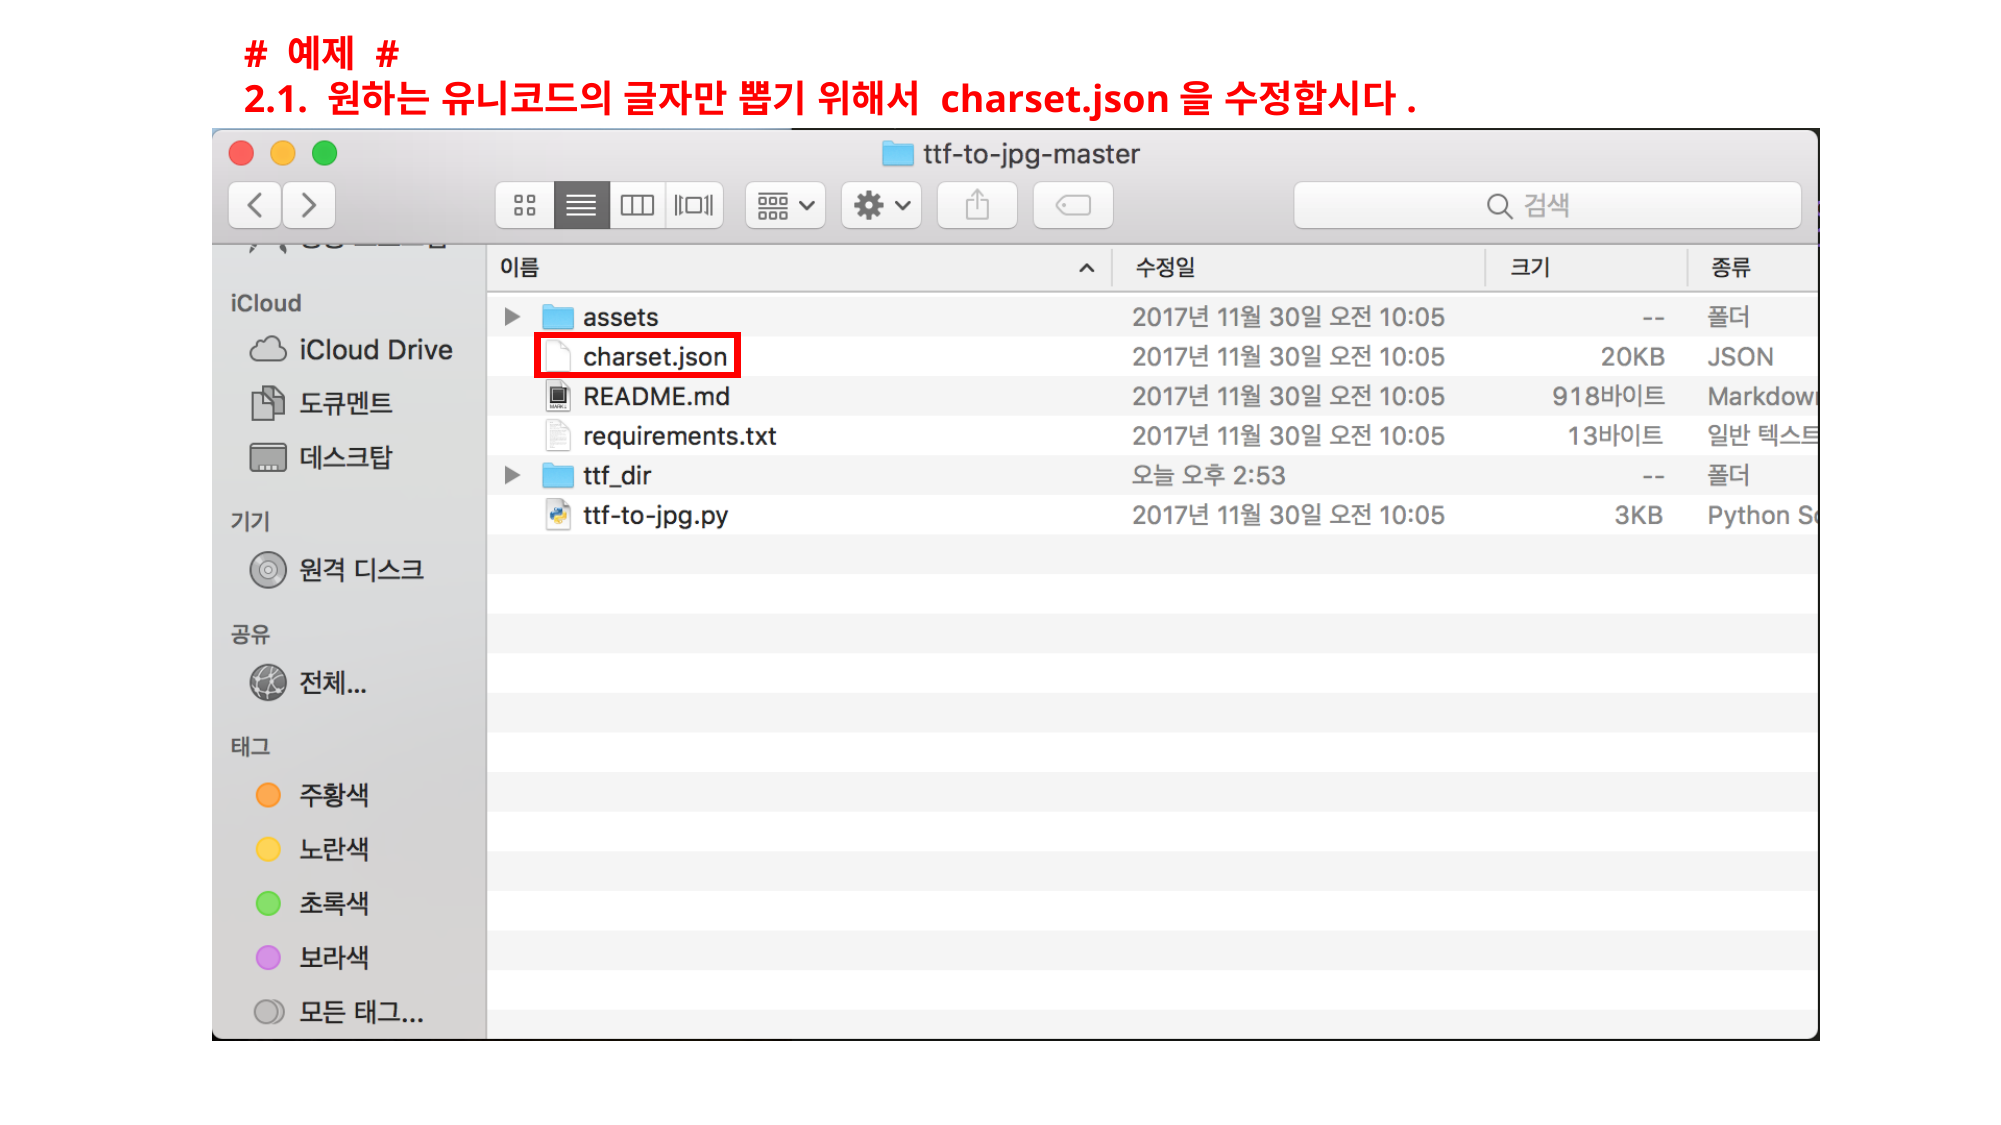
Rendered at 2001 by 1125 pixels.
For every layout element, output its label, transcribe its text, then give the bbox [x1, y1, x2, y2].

picture [212, 128, 1820, 1041]
text_box # 예제 # 2.1. 원하는 유니코드의 글자만 뽑기 위해서 charset.json을 수정합시다. [229, 22, 1432, 128]
